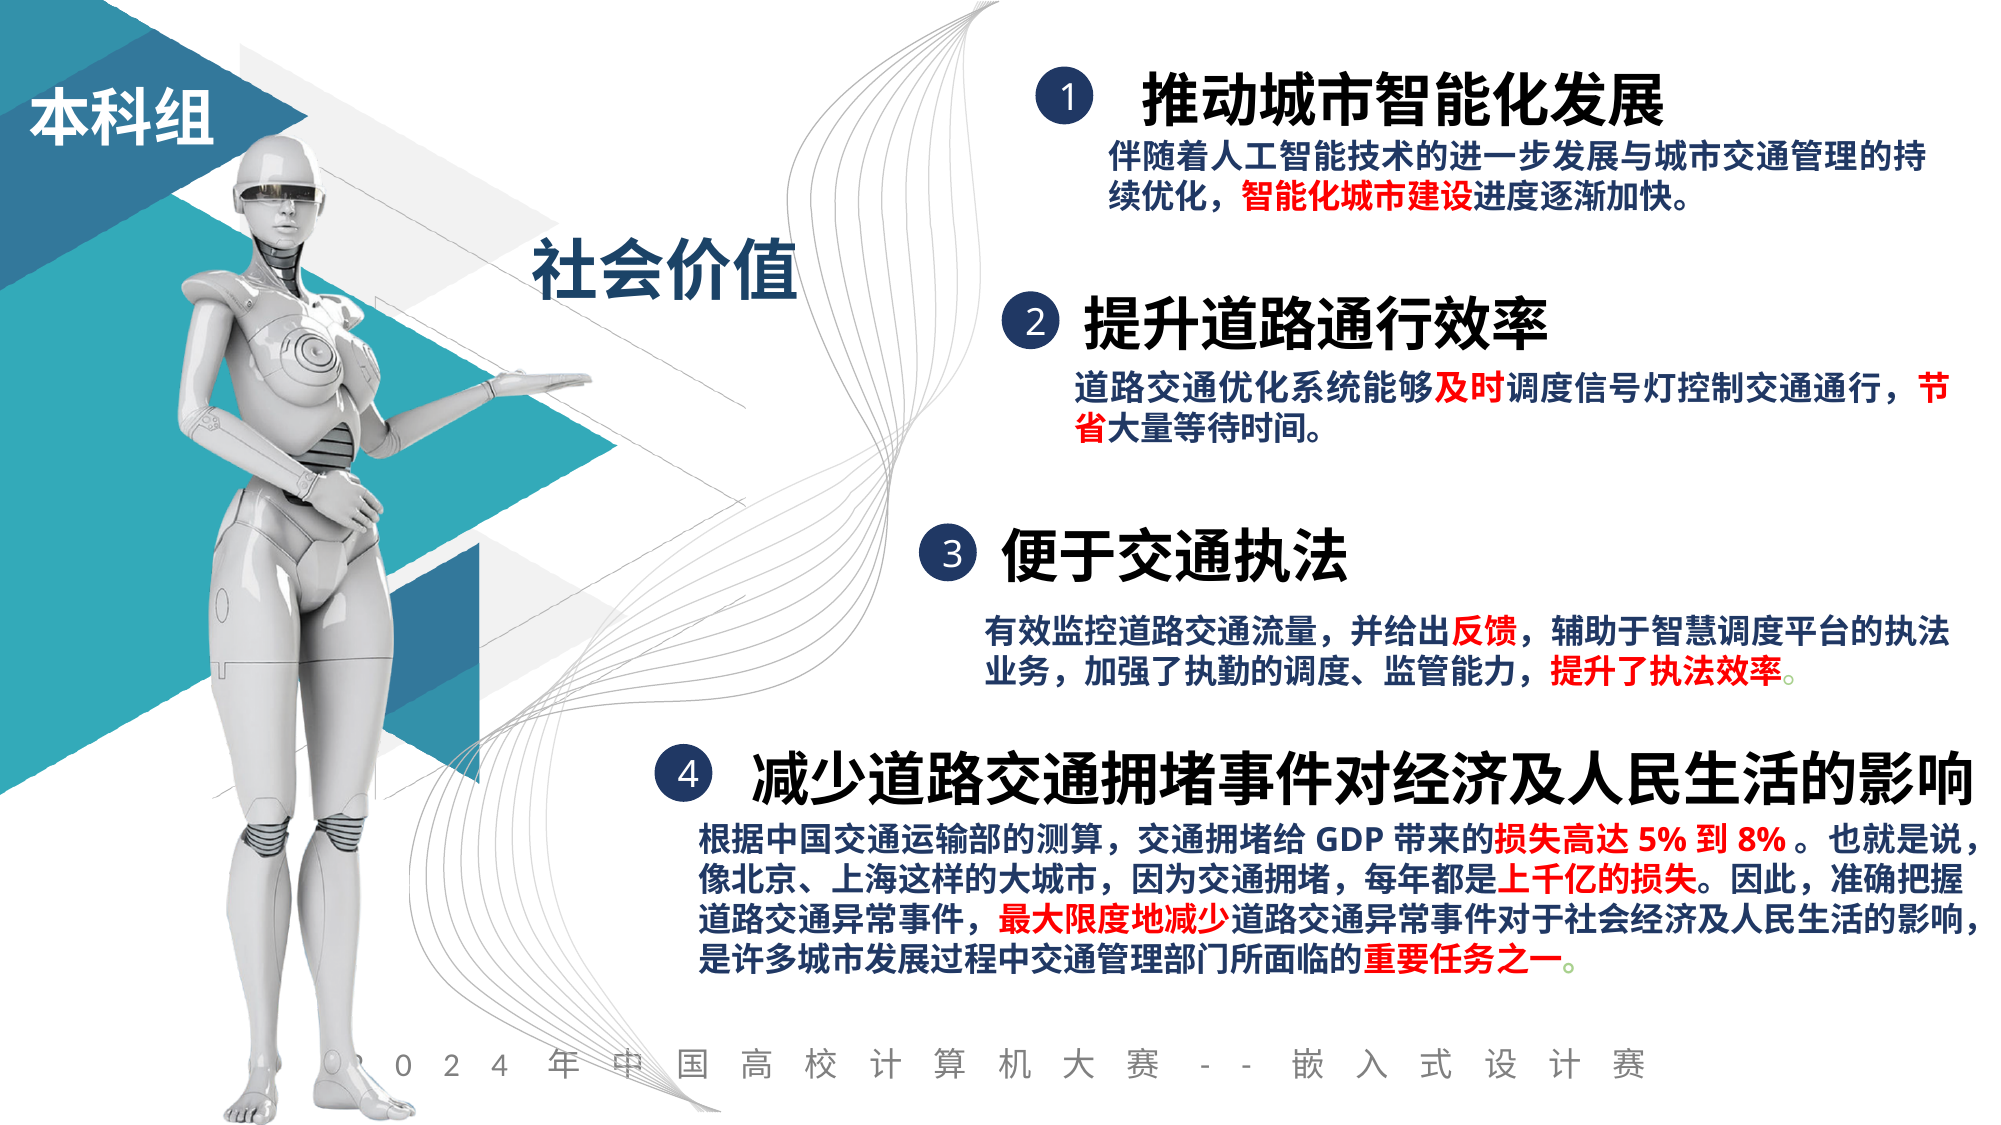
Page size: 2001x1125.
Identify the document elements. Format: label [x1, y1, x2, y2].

text_box [918, 512, 1966, 699]
text_box [1002, 734, 1990, 988]
text_box [1035, 55, 1942, 224]
picture [0, 0, 1002, 1125]
text_box [1001, 280, 1966, 456]
